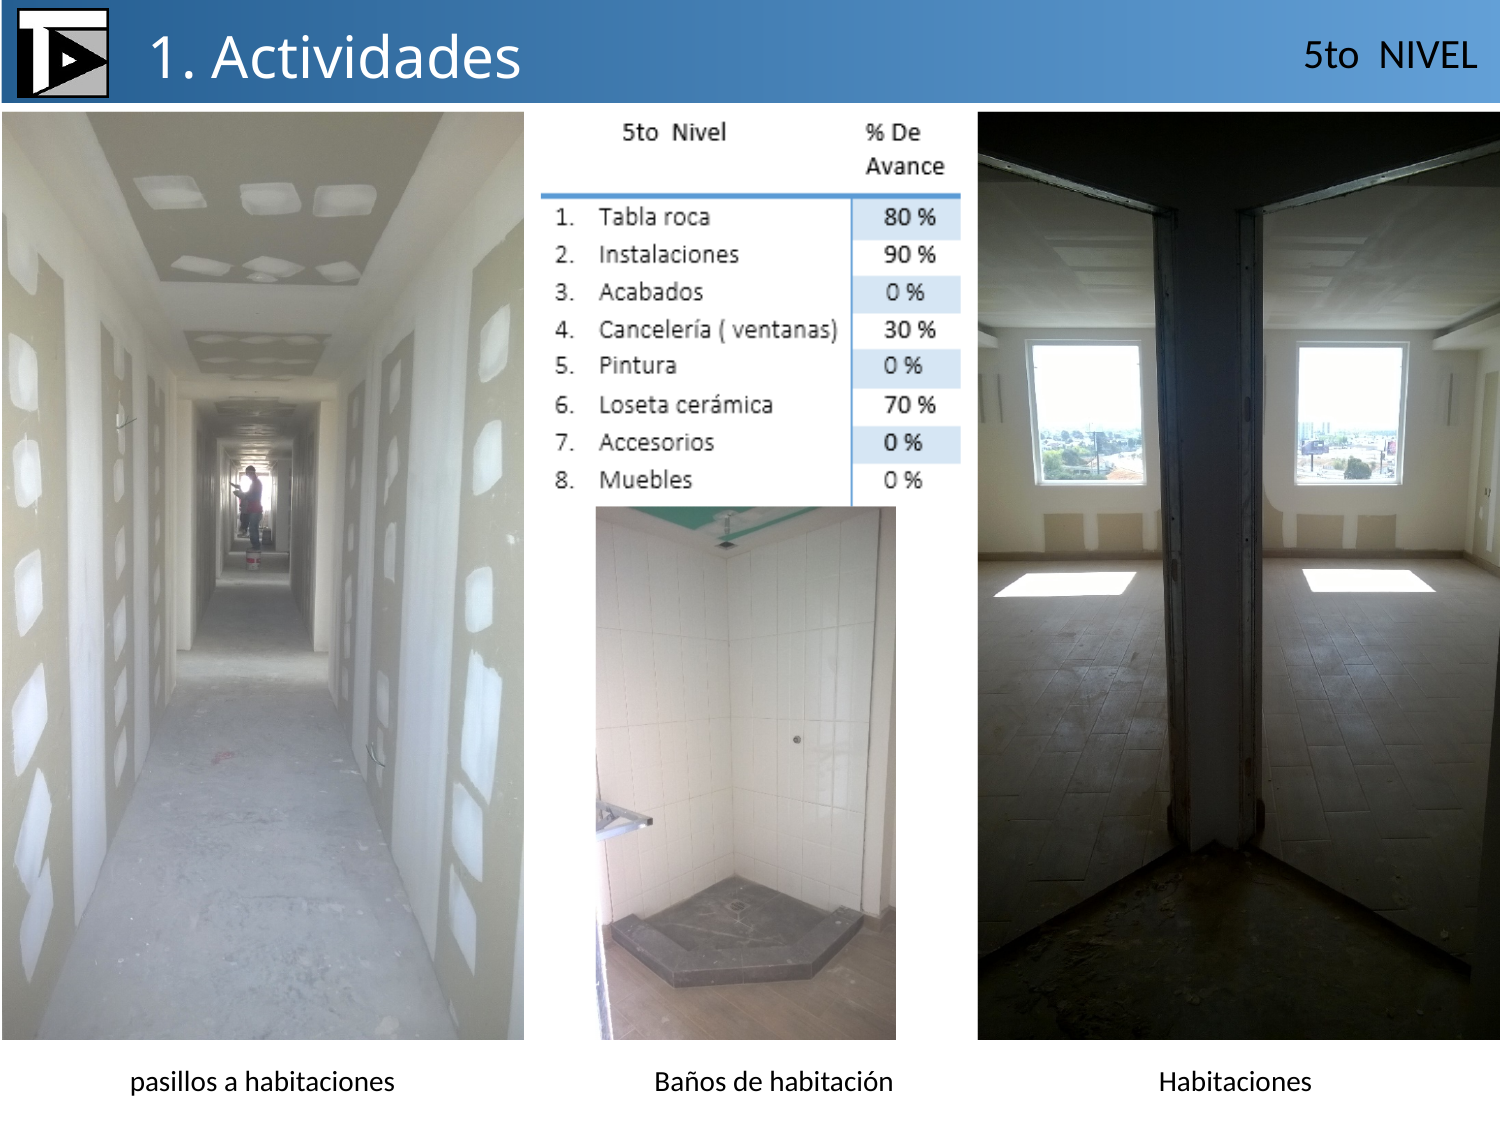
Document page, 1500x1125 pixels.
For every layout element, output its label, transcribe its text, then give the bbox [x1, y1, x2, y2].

text_box Baños de habitación [639, 1054, 922, 1105]
text_box 1. Actividades [132, 21, 933, 97]
text_box Habitaciones [1143, 1054, 1334, 1105]
picture [0, 102, 1500, 1040]
text_box pasillos a habitaciones [108, 1054, 417, 1105]
text_box [1, 0, 1500, 104]
text_box 5to NIVEL [1049, 19, 1500, 85]
picture [17, 8, 109, 99]
